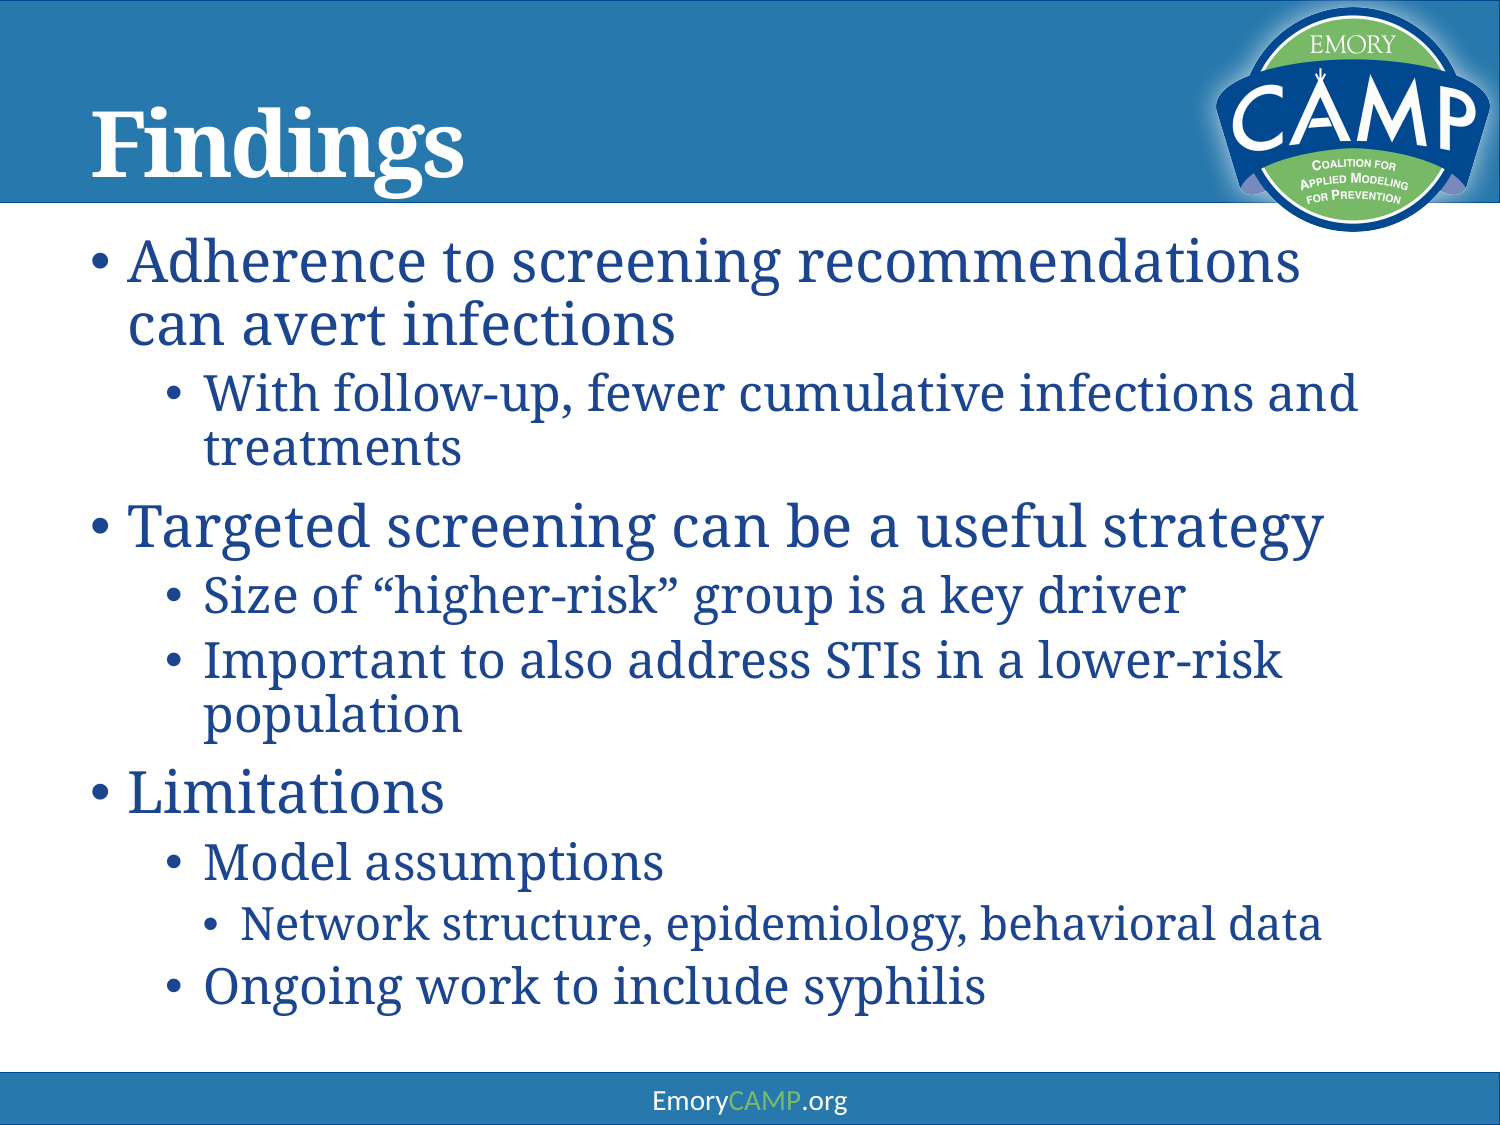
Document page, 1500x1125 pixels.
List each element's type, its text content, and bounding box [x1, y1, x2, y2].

title Findings [75, 37, 1200, 203]
picture [1216, 7, 1490, 232]
list Adherence to screening recommendations can avert infections With follow-up, fewer cumulative infections and treatments Targeted screening can be a useful strategy Size of “higher-risk” group is a key driver Important to also address STIs in a lower-risk population Limitations Model assumptions Network structure, epidemiology, behavioral data Ongoing work to include syphilis [75, 224, 1425, 1050]
